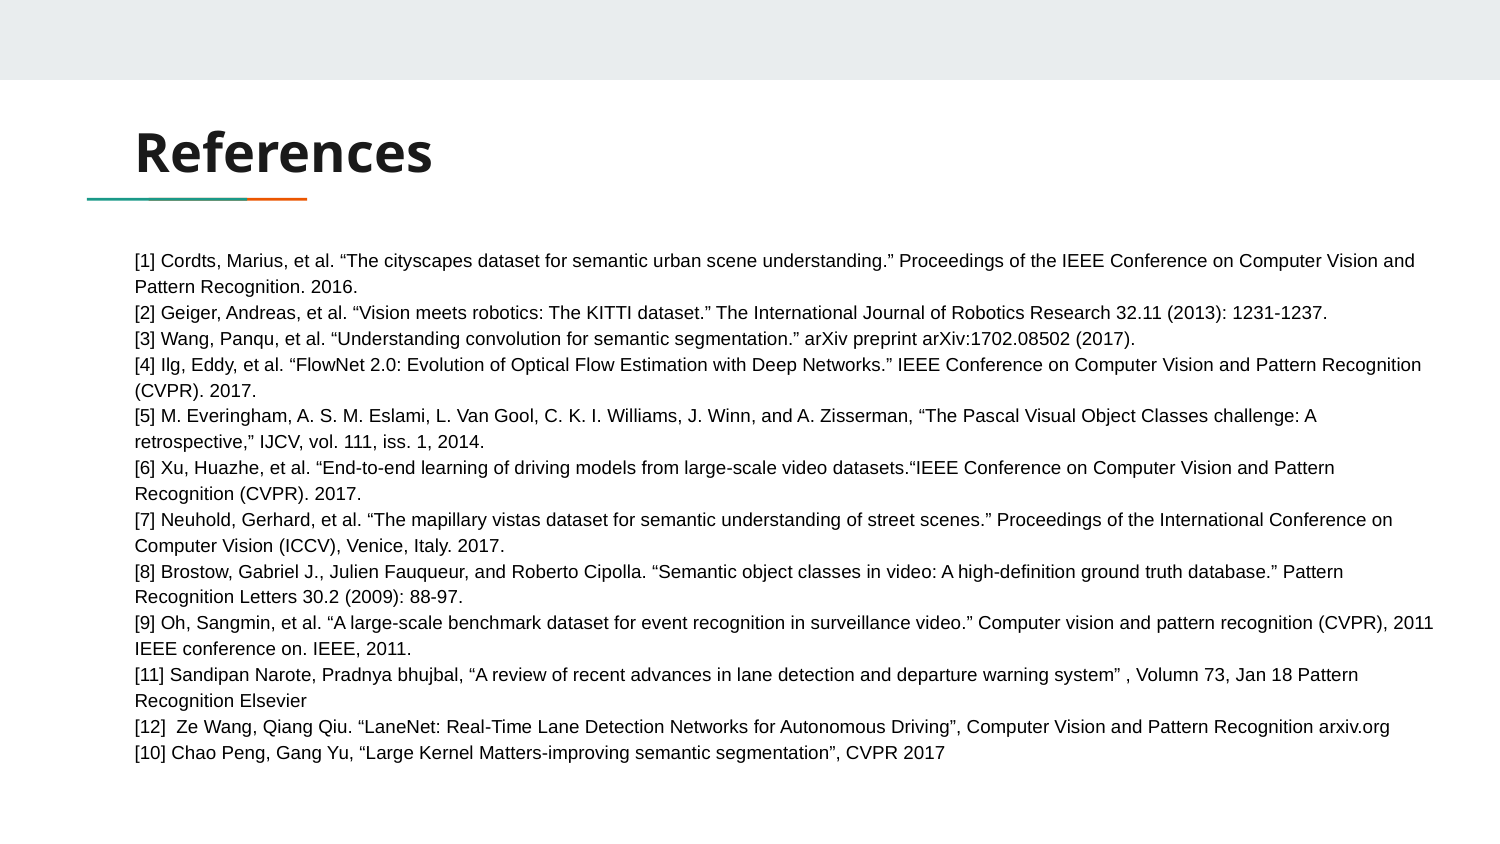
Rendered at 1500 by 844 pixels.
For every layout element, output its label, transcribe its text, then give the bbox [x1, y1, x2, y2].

title References [119, 103, 1381, 192]
list [1] Cordts, Marius, et al. “The cityscapes dataset for semantic urban scene understanding.” Proceedings of the IEEE Conference on Computer Vision and Pattern Recognition. 2016. [2] Geiger, Andreas, et al. “Vision meets robotics: The KITTI dataset.” The International Journal of Robotics Research 32.11 (2013): 1231-1237. [3] Wang, Panqu, et al. “Understanding convolution for semantic segmentation.” arXiv preprint arXiv:1702.08502 (2017). [4] Ilg, Eddy, et al. “FlowNet 2.0: Evolution of Optical Flow Estimation with Deep Networks.” IEEE Conference on Computer Vision and Pattern Recognition (CVPR). 2017. [5] M. Everingham, A. S. M. Eslami, L. Van Gool, C. K. I. Williams, J. Winn, and A. Zisserman, “The Pascal Visual Object Classes challenge: A retrospective,” IJCV, vol. 111, iss. 1, 2014. [6] Xu, Huazhe, et al. “End-to-end learning of driving models from large-scale video datasets.“IEEE Conference on Computer Vision and Pattern Recognition (CVPR). 2017. [7] Neuhold, Gerhard, et al. “The mapillary vistas dataset for semantic understanding of street scenes.” Proceedings of the International Conference on Computer Vision (ICCV), Venice, Italy. 2017. [8] Brostow, Gabriel J., Julien Fauqueur, and Roberto Cipolla. “Semantic object classes in video: A high-definition ground truth database.” Pattern Recognition Letters 30.2 (2009): 88-97. [9] Oh, Sangmin, et al. “A large-scale benchmark dataset for event recognition in surveillance video.” Computer vision and pattern recognition (CVPR), 2011 IEEE conference on. IEEE, 2011. [11] Sandipan Narote, Pradnya bhujbal, “A review of recent advances in lane detection and departure warning system” , Volumn 73, Jan 18 Pattern Recognition Elsevier [12] Ze Wang, Qiang Qiu. “LaneNet: Real-Time Lane Detection Networks for Autonomous Driving”, Computer Vision and Pattern Recognition arxiv.org [10] Chao Peng, Gang Yu, “Large Kernel Matters-improving semantic segmentation”, CVPR 2017 [119, 230, 1455, 844]
